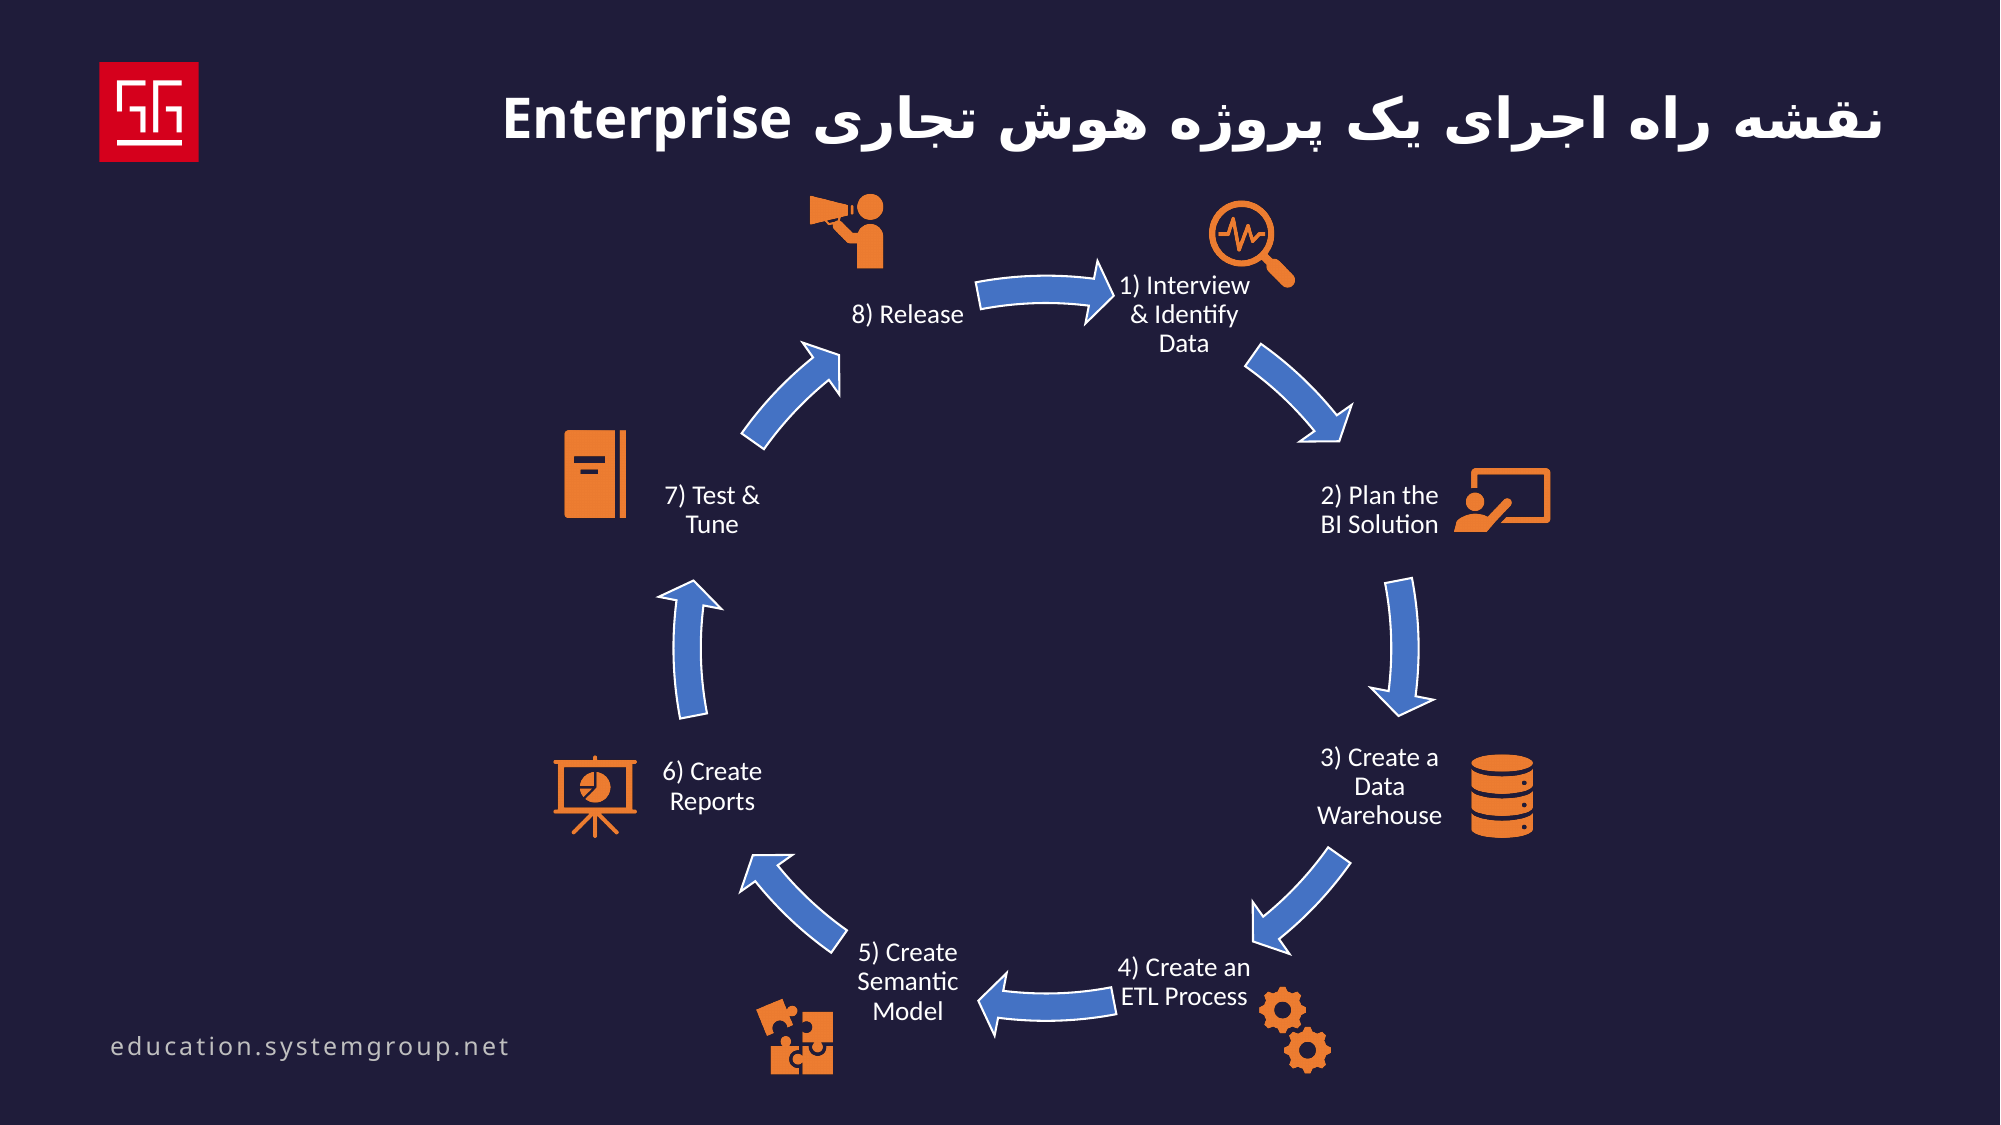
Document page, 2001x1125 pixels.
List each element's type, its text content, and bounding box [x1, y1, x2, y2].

text_box education.systemgroup.net [95, 1023, 409, 1068]
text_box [409, 178, 1683, 1090]
text_box نقشه راه اجرای یک پروژه هوش تجاری Enterprise [236, 74, 1901, 157]
picture [99, 62, 199, 162]
